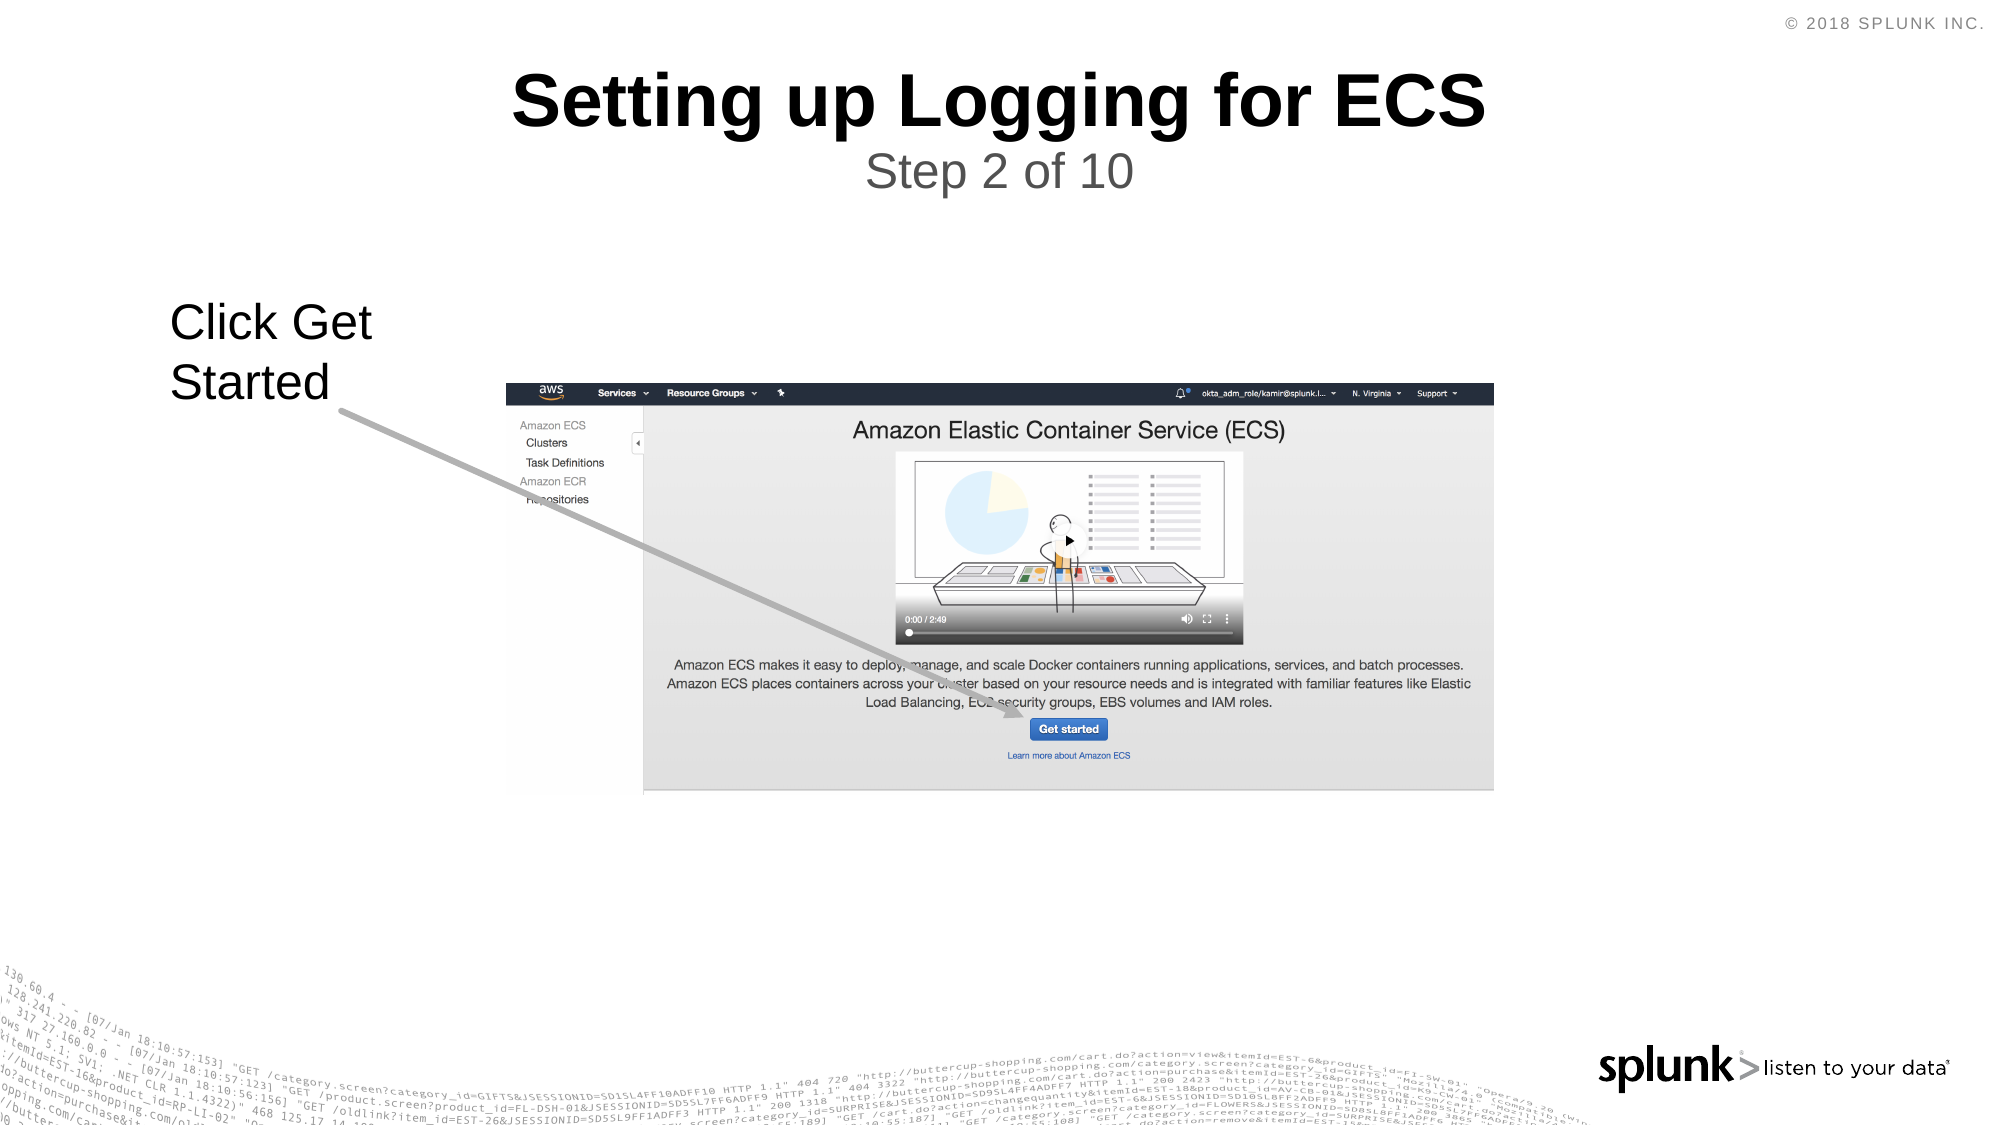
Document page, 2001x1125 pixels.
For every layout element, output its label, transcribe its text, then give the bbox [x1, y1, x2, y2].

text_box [341, 410, 1024, 718]
subtitle Step 2 of 10 [74, 144, 1926, 190]
picture [0, 0, 2000, 1125]
text_box Click Get Started [169, 289, 479, 410]
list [506, 383, 1494, 796]
title Setting up Logging for ECS [74, 50, 1926, 124]
